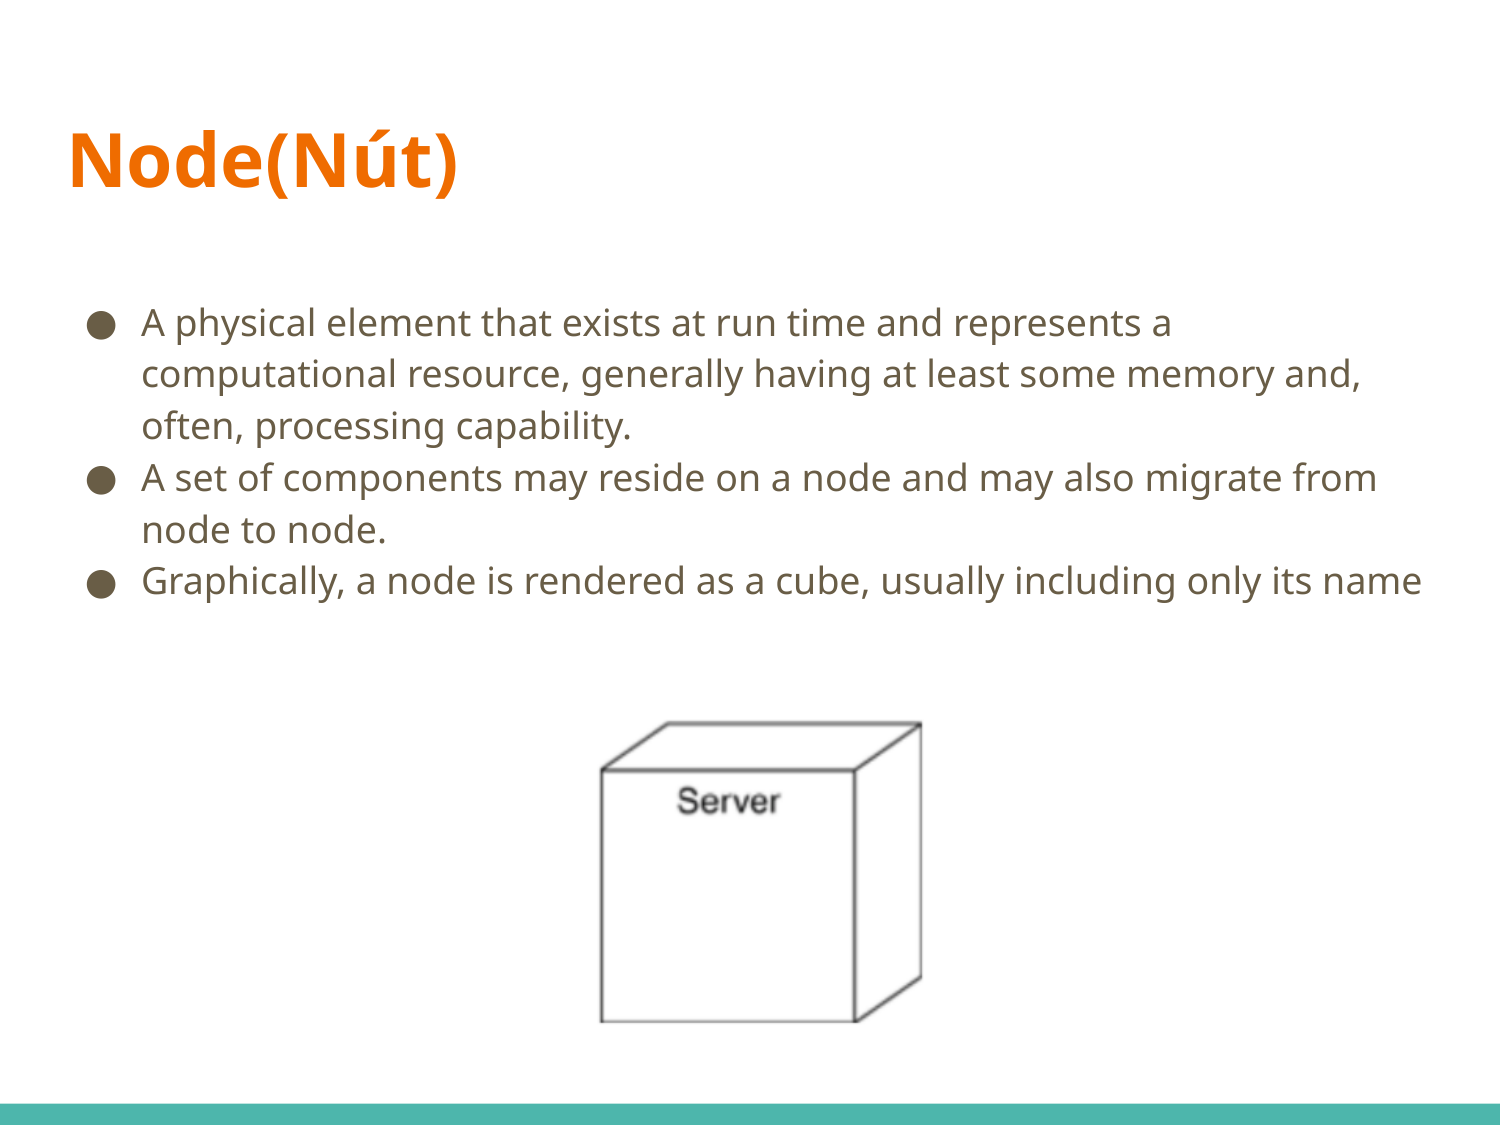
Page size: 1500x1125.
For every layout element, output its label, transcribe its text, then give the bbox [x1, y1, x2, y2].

picture [573, 704, 927, 1032]
title Node(Nút) [51, 97, 1449, 252]
list A physical element that exists at run time and represents a computational resource, generally having at least some memory and, often, processing capability. A set of components may reside on a node and may also migrate from node to node. Graphically, a node is rendered as a cube, usually including only its name [51, 276, 1449, 945]
